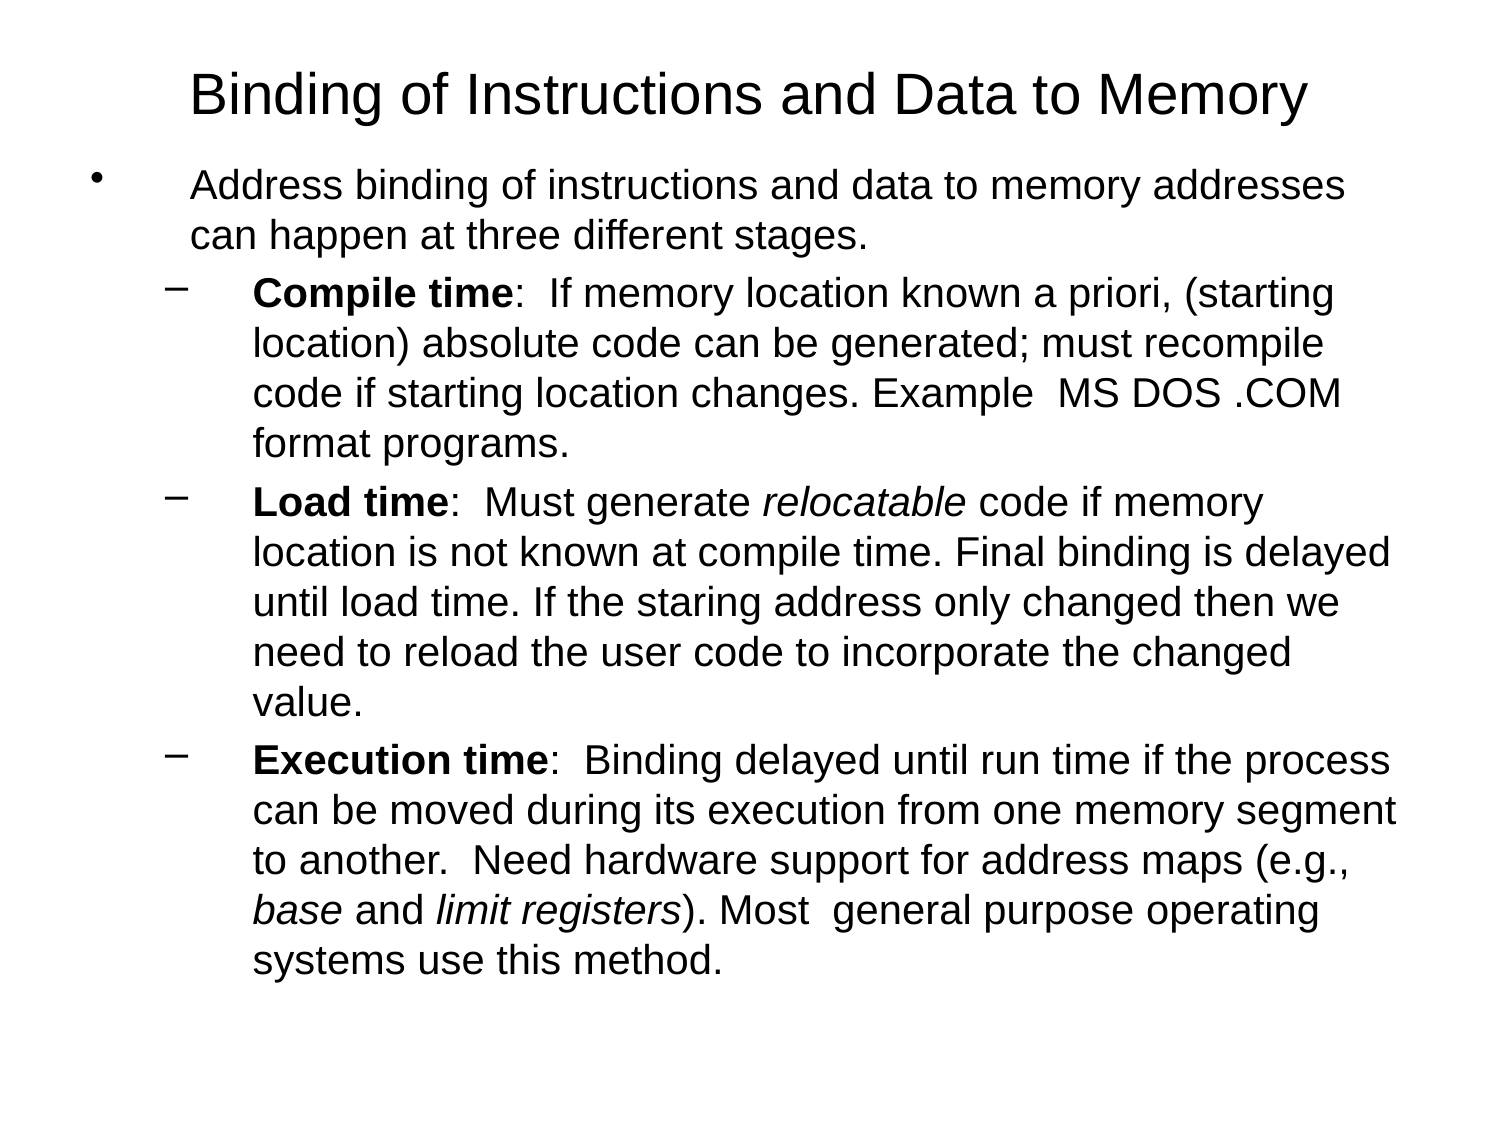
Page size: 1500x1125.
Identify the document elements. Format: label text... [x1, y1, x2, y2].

title Binding of Instructions and Data to Memory [74, 44, 1426, 138]
list Address binding of instructions and data to memory addresses can happen at three different stages. Compile time: If memory location known a priori, (starting location) absolute code can be generated; must recompile code if starting location changes. Example MS DOS .COM format programs. Load time: Must generate relocatable code if memory location is not known at compile time. Final binding is delayed until load time. If the staring address only changed then we need to reload the user code to incorporate the changed value. Execution time: Binding delayed until run time if the process can be moved during its execution from one memory segment to another. Need hardware support for address maps (e.g., base and limit registers). Most general purpose operating systems use this method. [74, 149, 1426, 1076]
